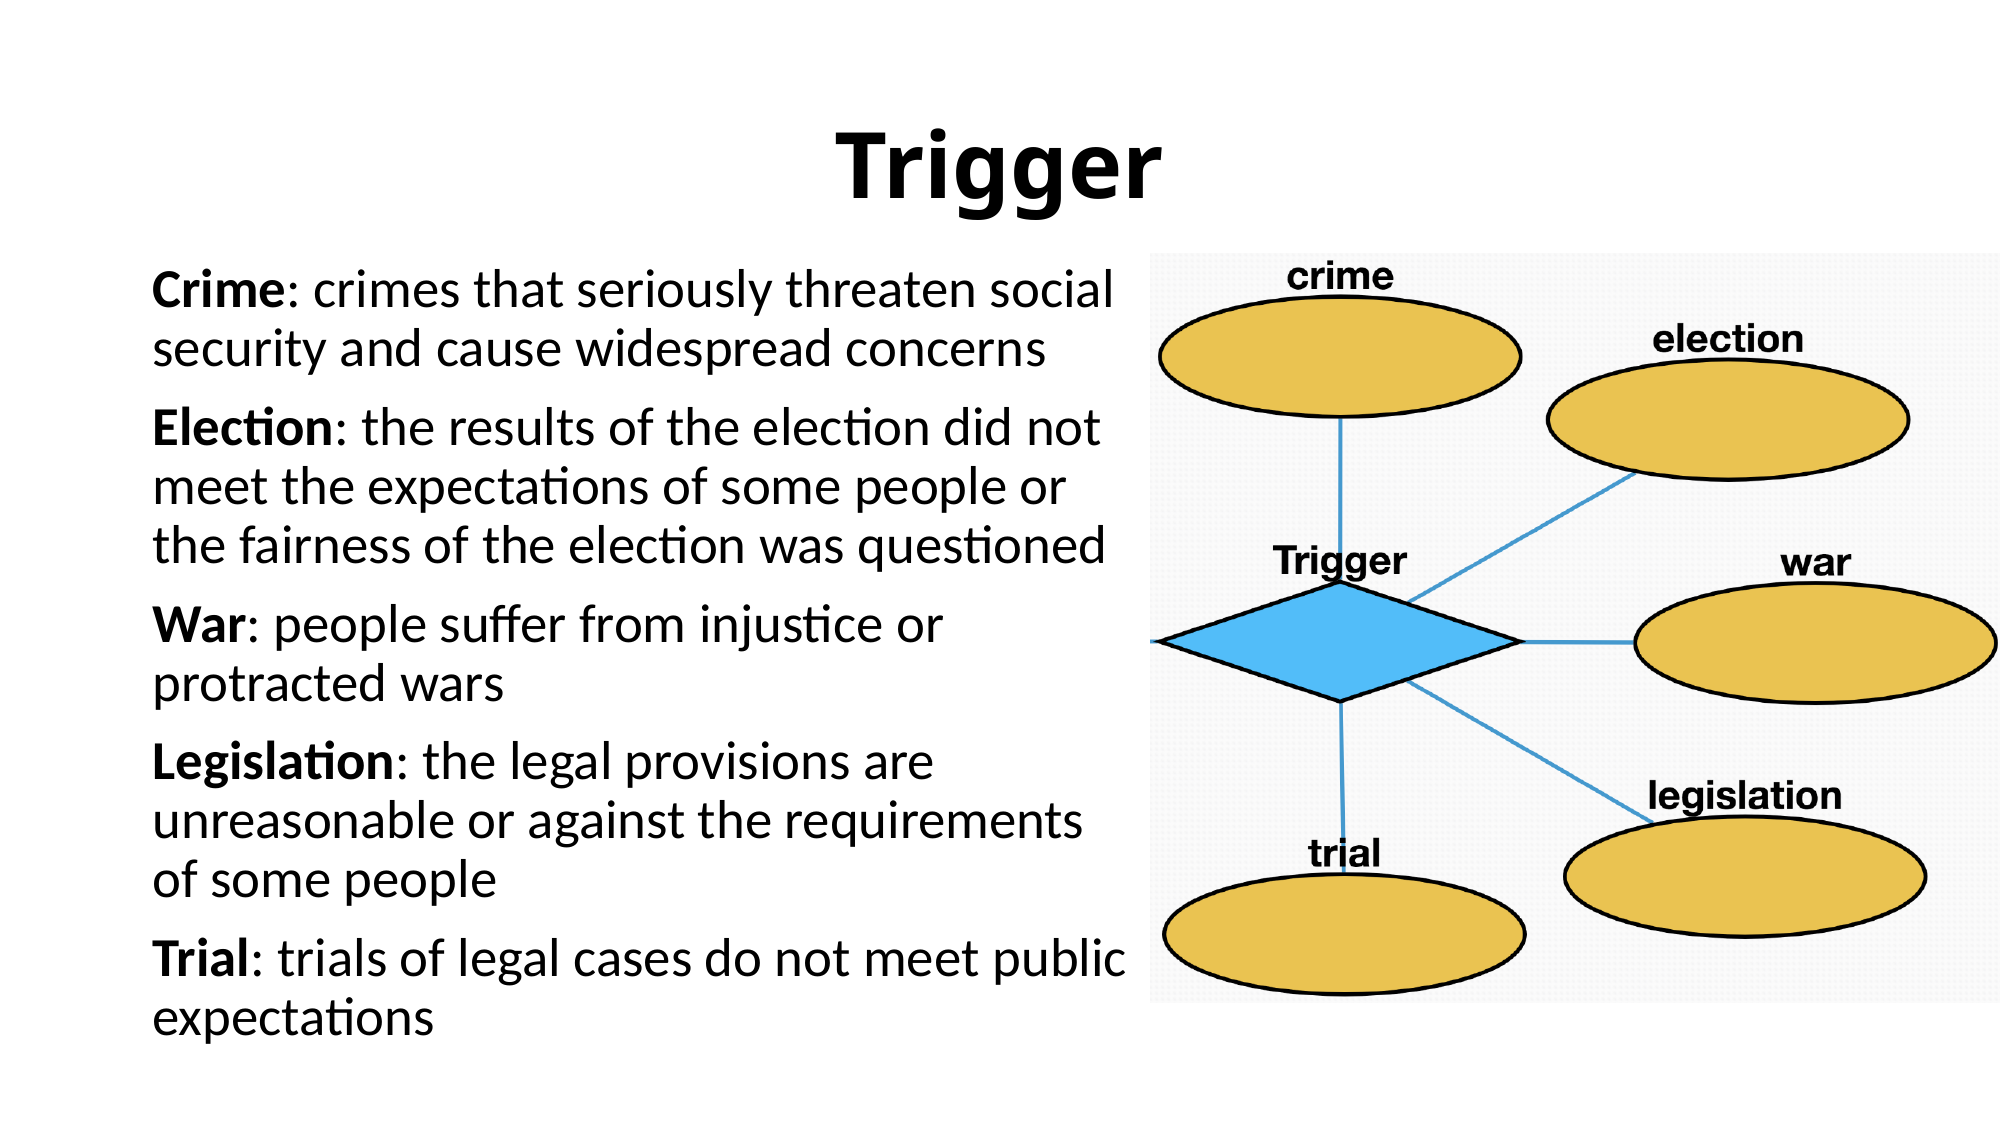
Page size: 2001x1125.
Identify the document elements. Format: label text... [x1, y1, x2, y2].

title Trigger [137, 59, 1863, 253]
list Crime: crimes that seriously threaten social security and cause widespread concerns Election: the results of the election did not meet the expectations of some people or the fairness of the election was questioned War: people suffer from injustice or protracted wars Legislation: the legal provisions are unreasonable or against the requirements of some people Trial: trials of legal cases do not meet public expectations [137, 253, 1151, 1066]
picture [1150, 253, 2000, 1004]
